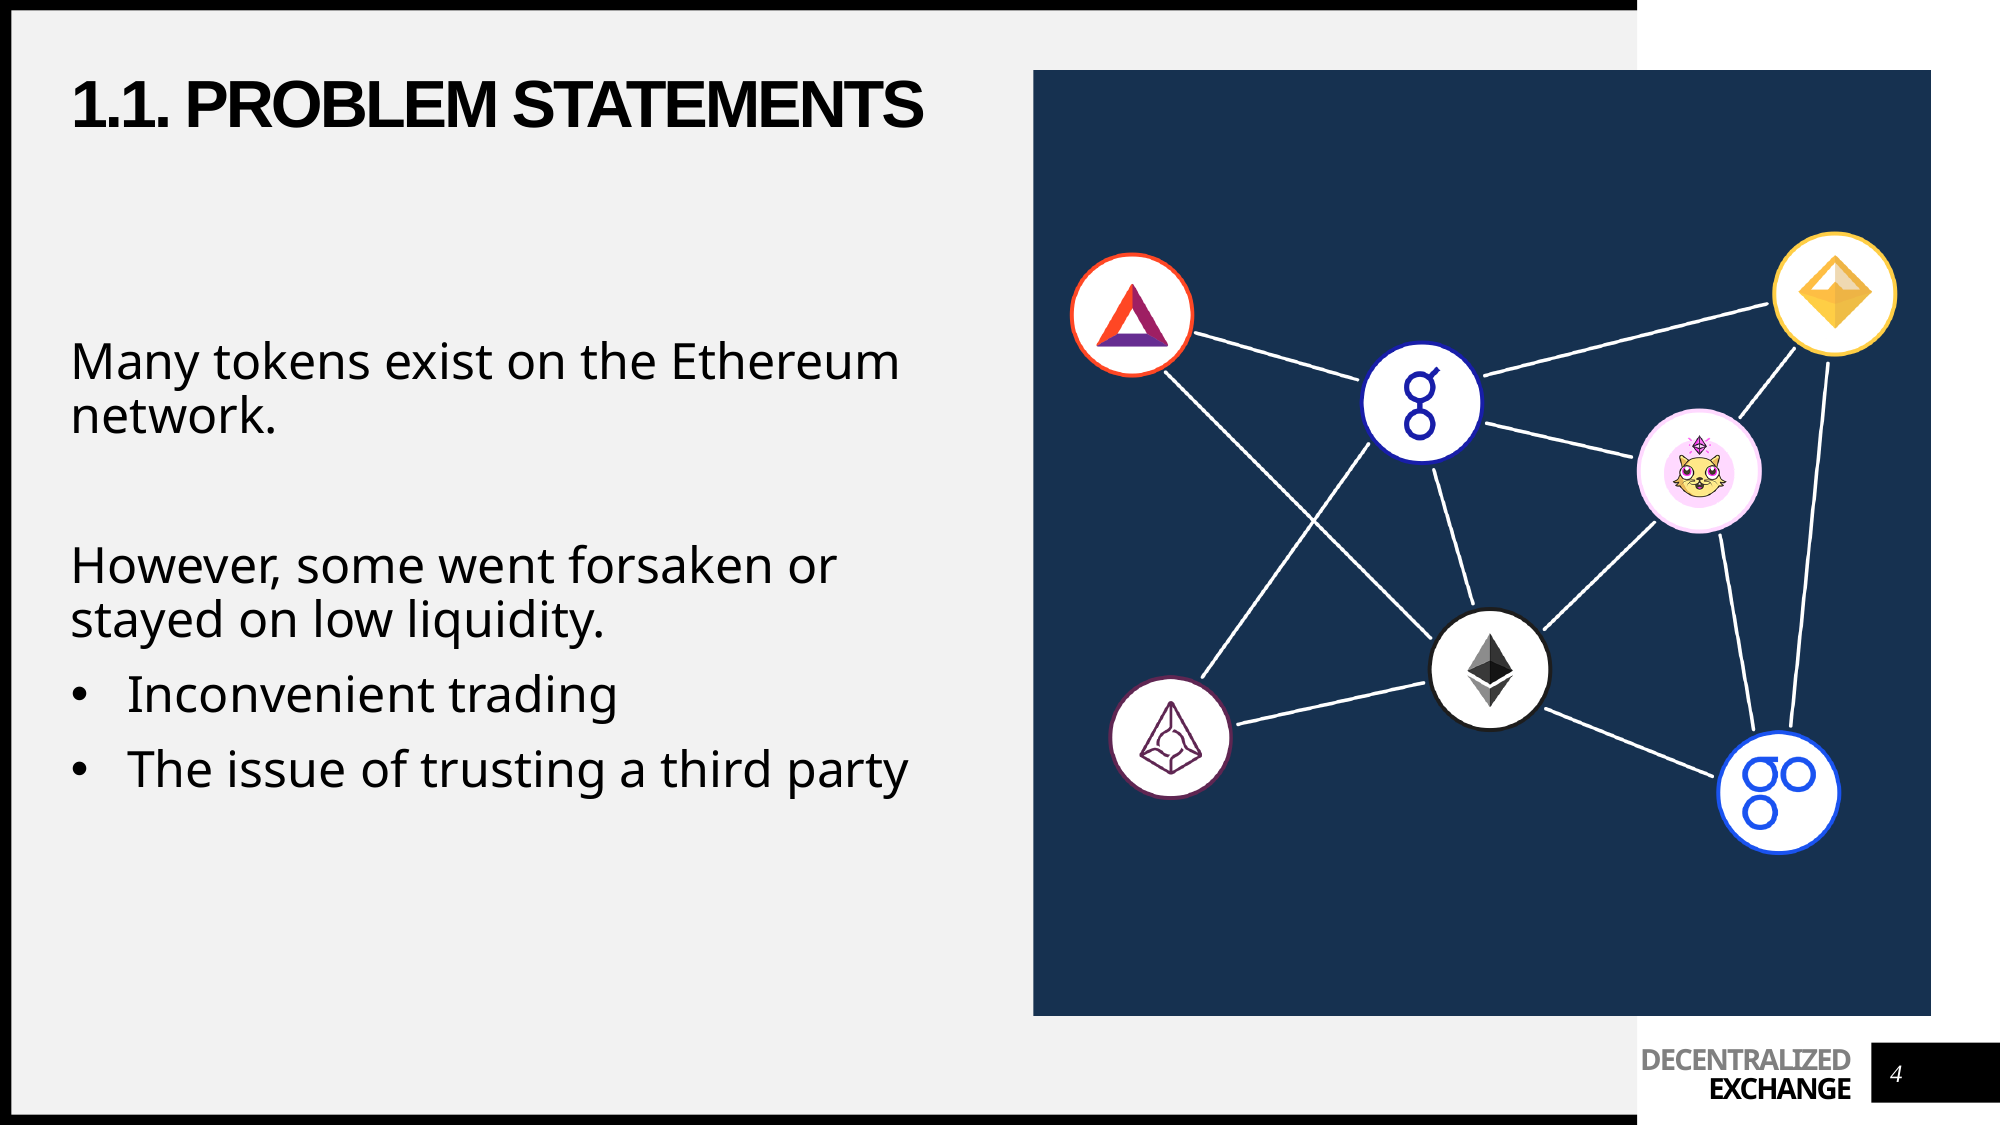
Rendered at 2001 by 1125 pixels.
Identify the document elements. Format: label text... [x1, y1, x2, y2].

slide_number 4 [1873, 1050, 1919, 1095]
picture [1033, 70, 1931, 1016]
title 1.1. Problem statements [70, 70, 1033, 142]
list Many tokens exist on the Ethereum network. However, some went forsaken or stayed on low liquidity. Inconvenient trading The issue of trusting a third party [70, 180, 936, 1073]
